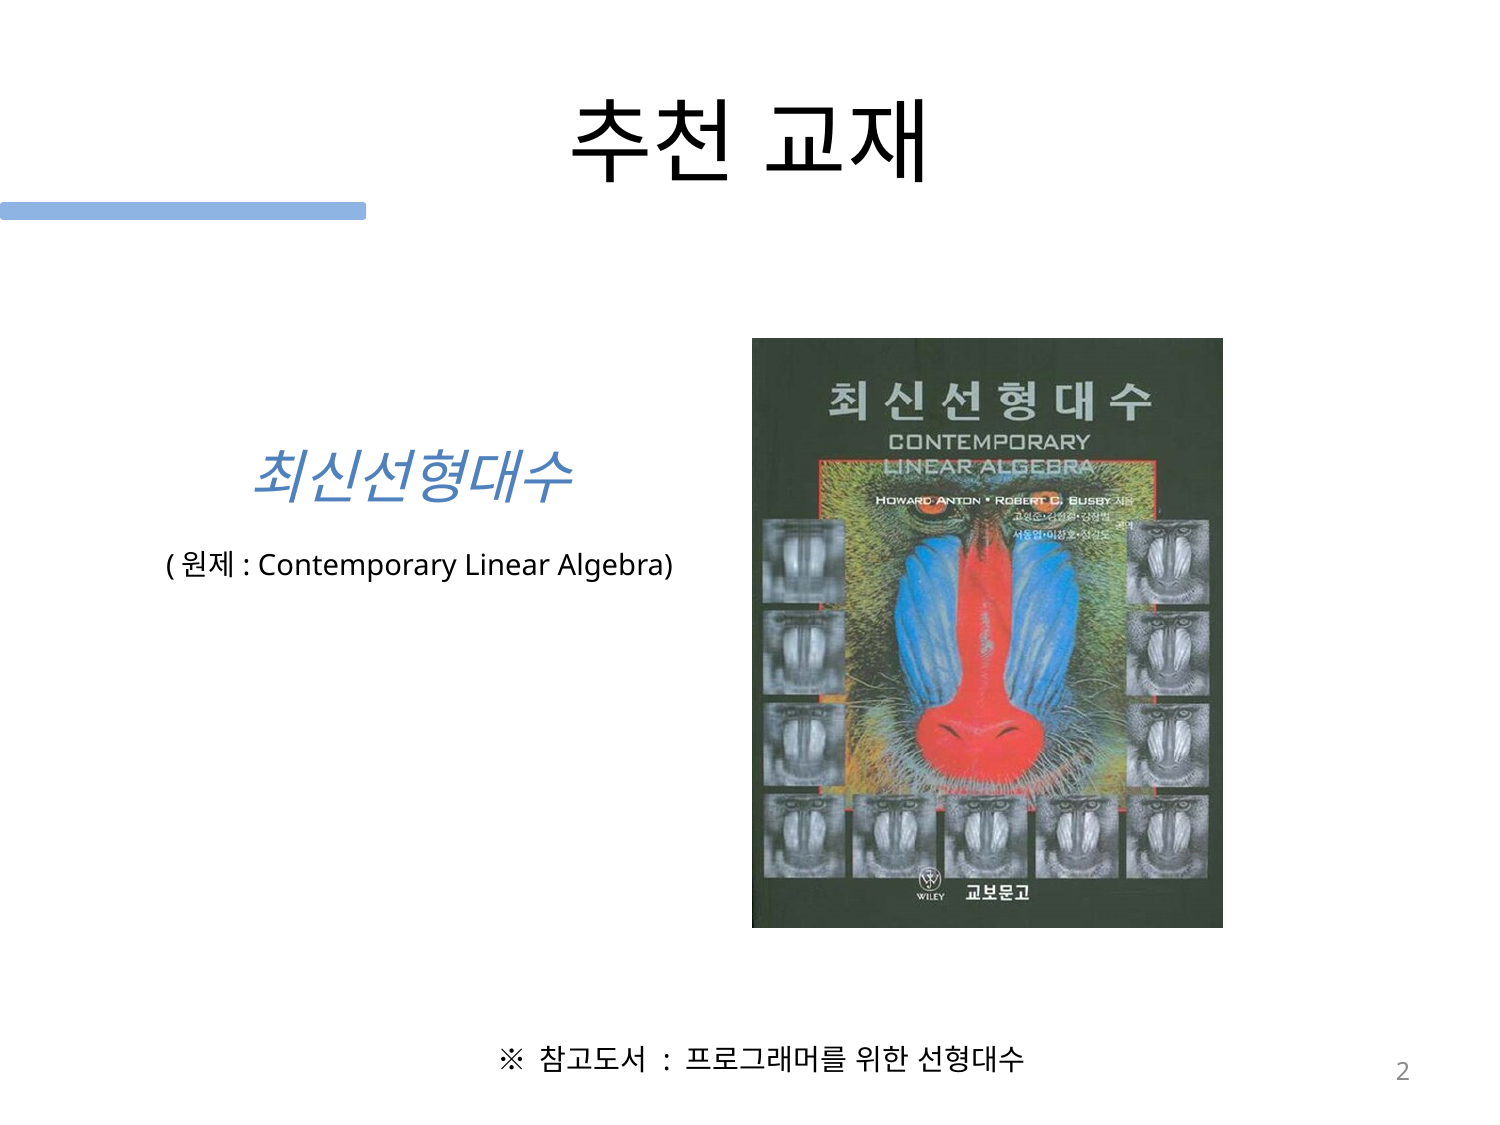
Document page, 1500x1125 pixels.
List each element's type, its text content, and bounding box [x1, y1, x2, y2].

picture [752, 337, 1223, 928]
slide_number 2 [1074, 1042, 1425, 1103]
text_box [0, 200, 369, 222]
text_box 최신선형대수 [234, 432, 586, 518]
text_box ※ 참고도서 : 프로그래머를 위한 선형대수 [482, 1034, 1041, 1084]
title 추천 교재 [75, 45, 1425, 233]
text_box (원제: Contemporary Linear Algebra) [151, 538, 689, 589]
